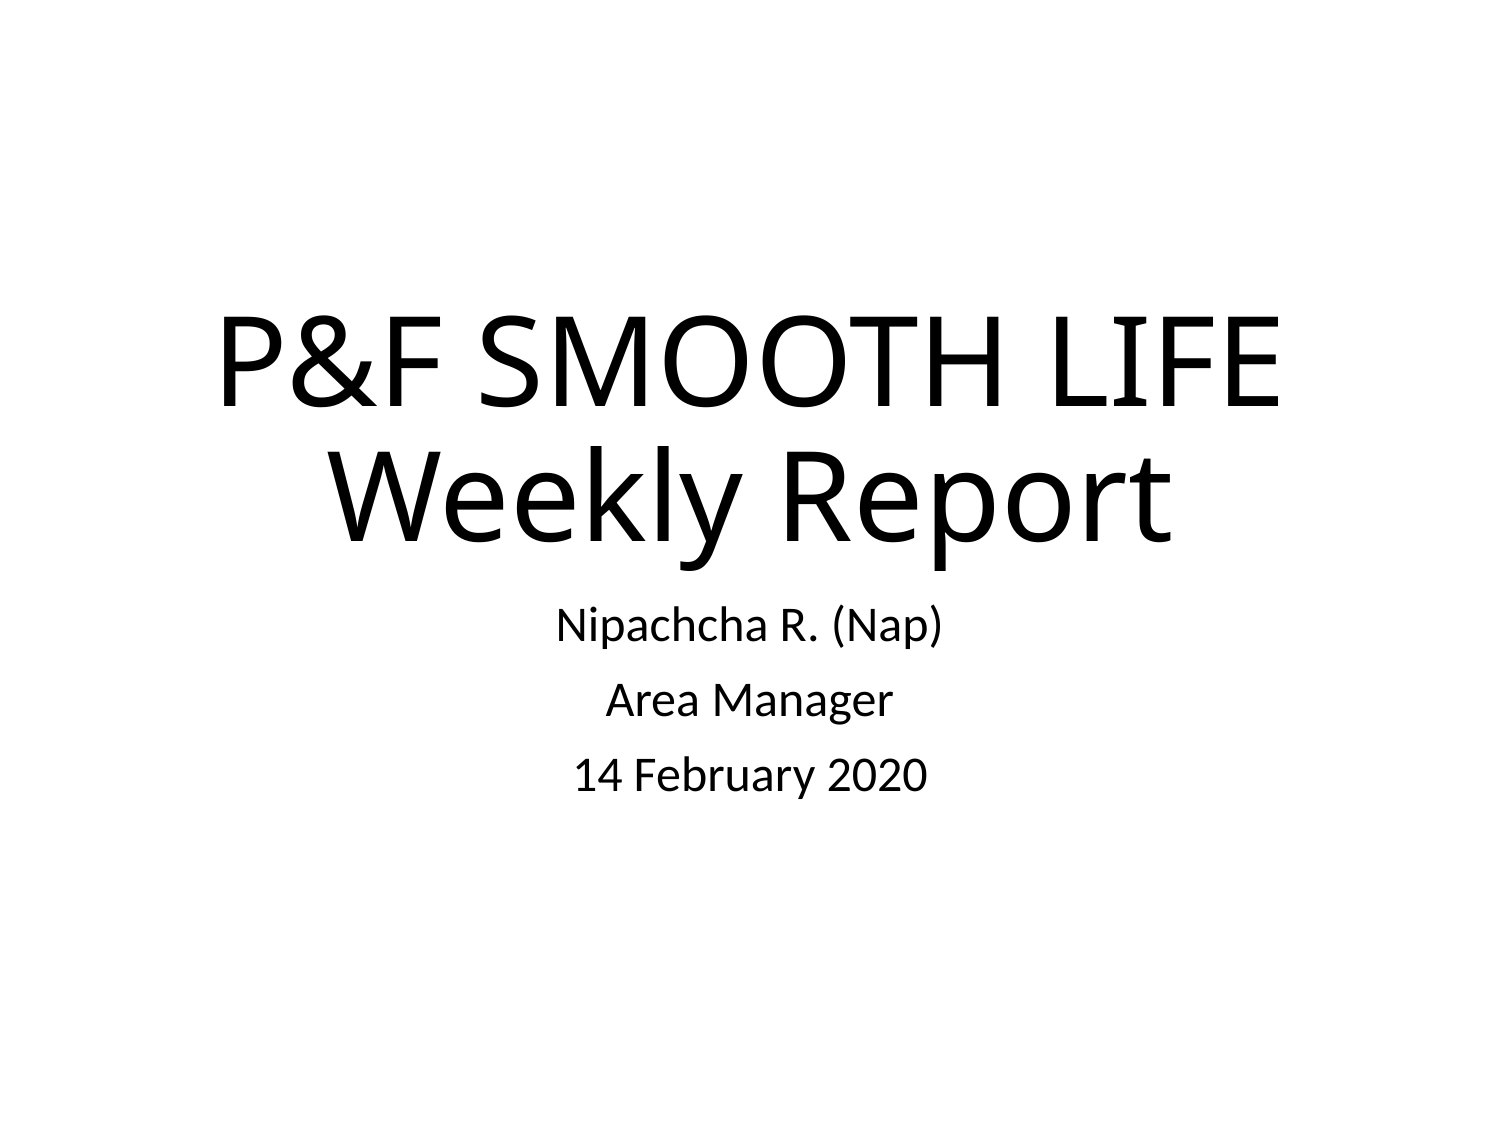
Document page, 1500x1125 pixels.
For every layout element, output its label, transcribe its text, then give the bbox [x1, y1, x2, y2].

title P&F SMOOTH LIFE Weekly Report [112, 184, 1388, 576]
subtitle Nipachcha R. (Nap) Area Manager 14 February 2020 [187, 590, 1313, 863]
